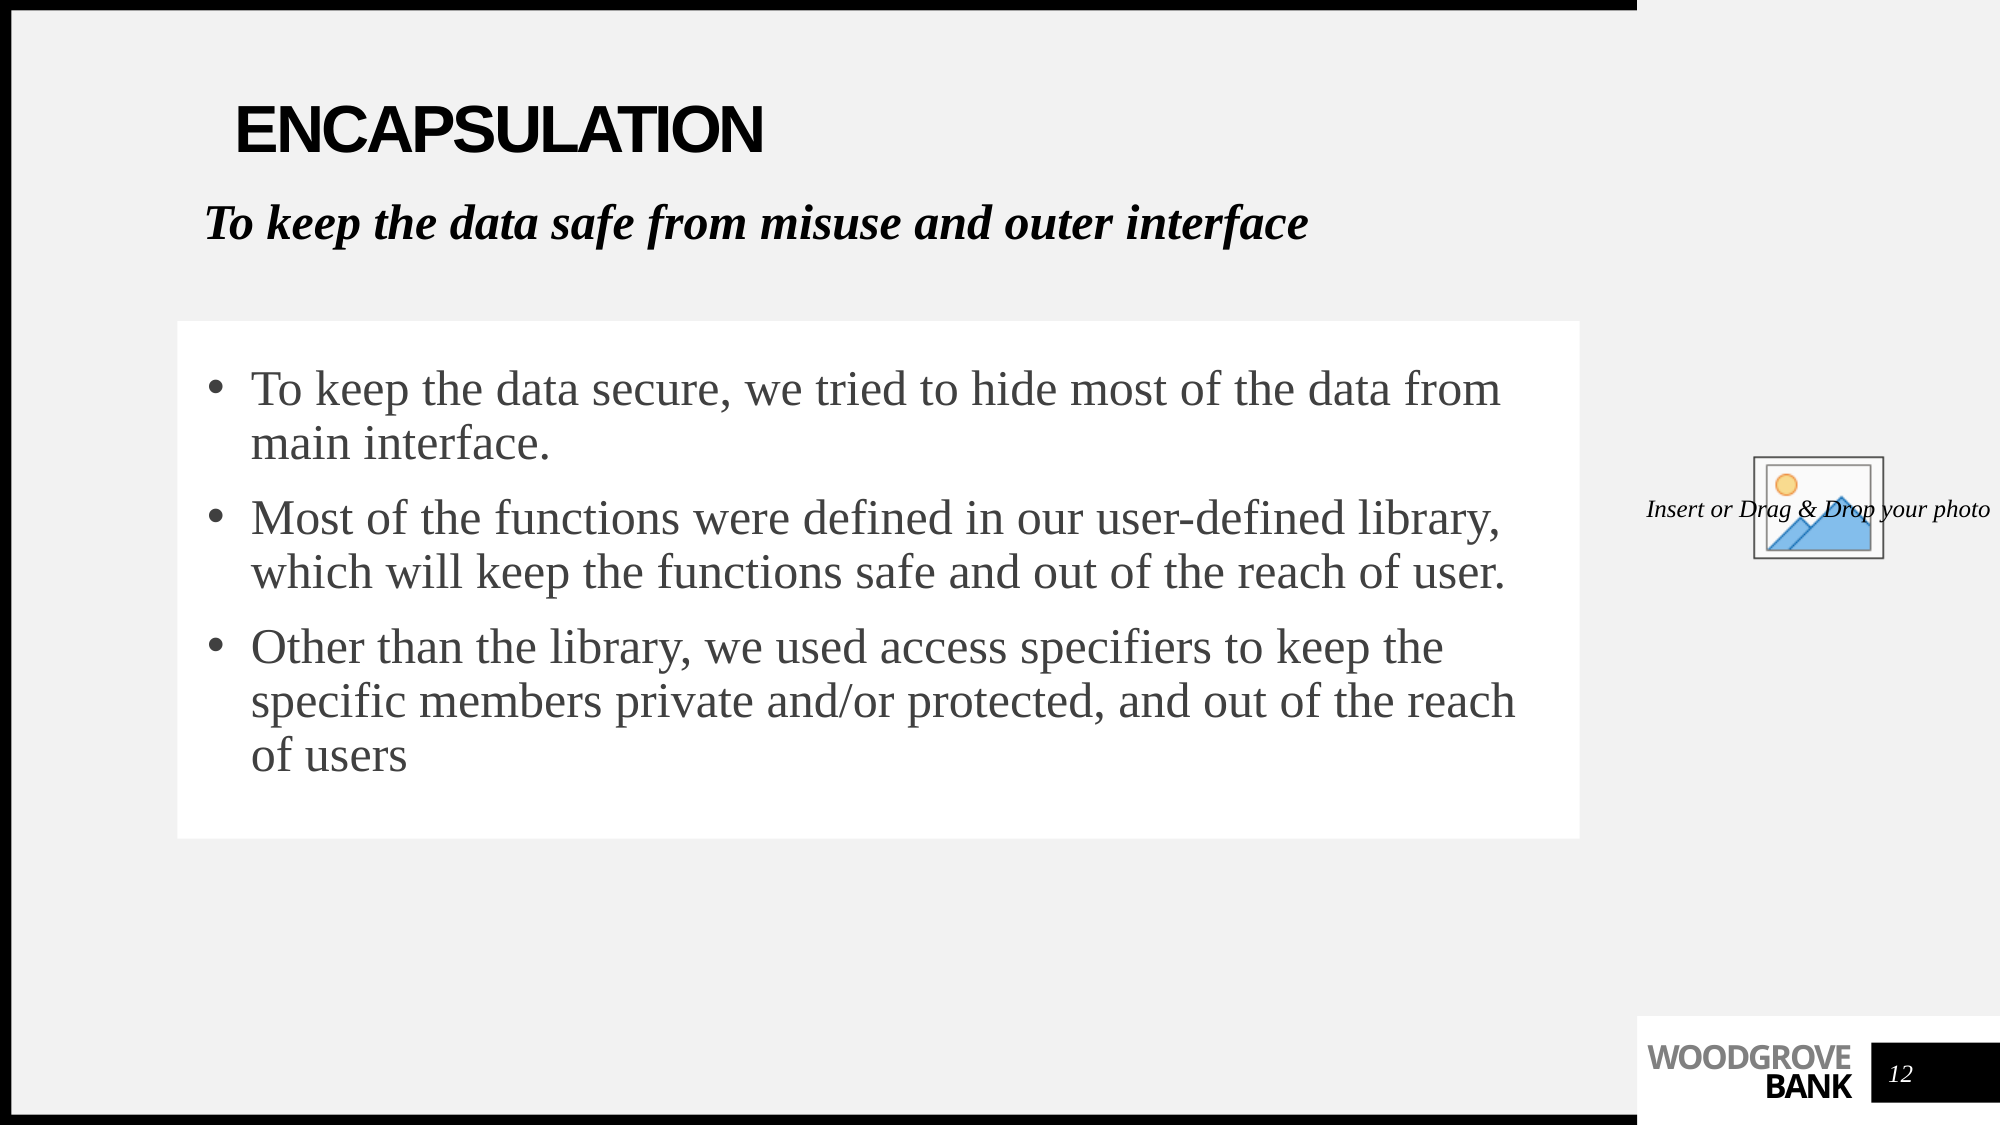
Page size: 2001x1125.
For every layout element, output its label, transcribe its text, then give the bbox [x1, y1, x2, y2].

list To keep the data safe from misuse and outer interface [203, 196, 1380, 256]
picture [1637, 0, 2000, 1016]
slide_number 12 [1877, 1050, 1924, 1096]
list To keep the data secure, we tried to hide most of the data from main interface. Most of the functions were defined in our user-defined library, which will keep the functions safe and out of the reach of user. Other than the library, we used access specifiers to keep the specific members private and/or protected, and out of the reach of users [177, 321, 1580, 839]
title encapsulation [234, 95, 1086, 167]
